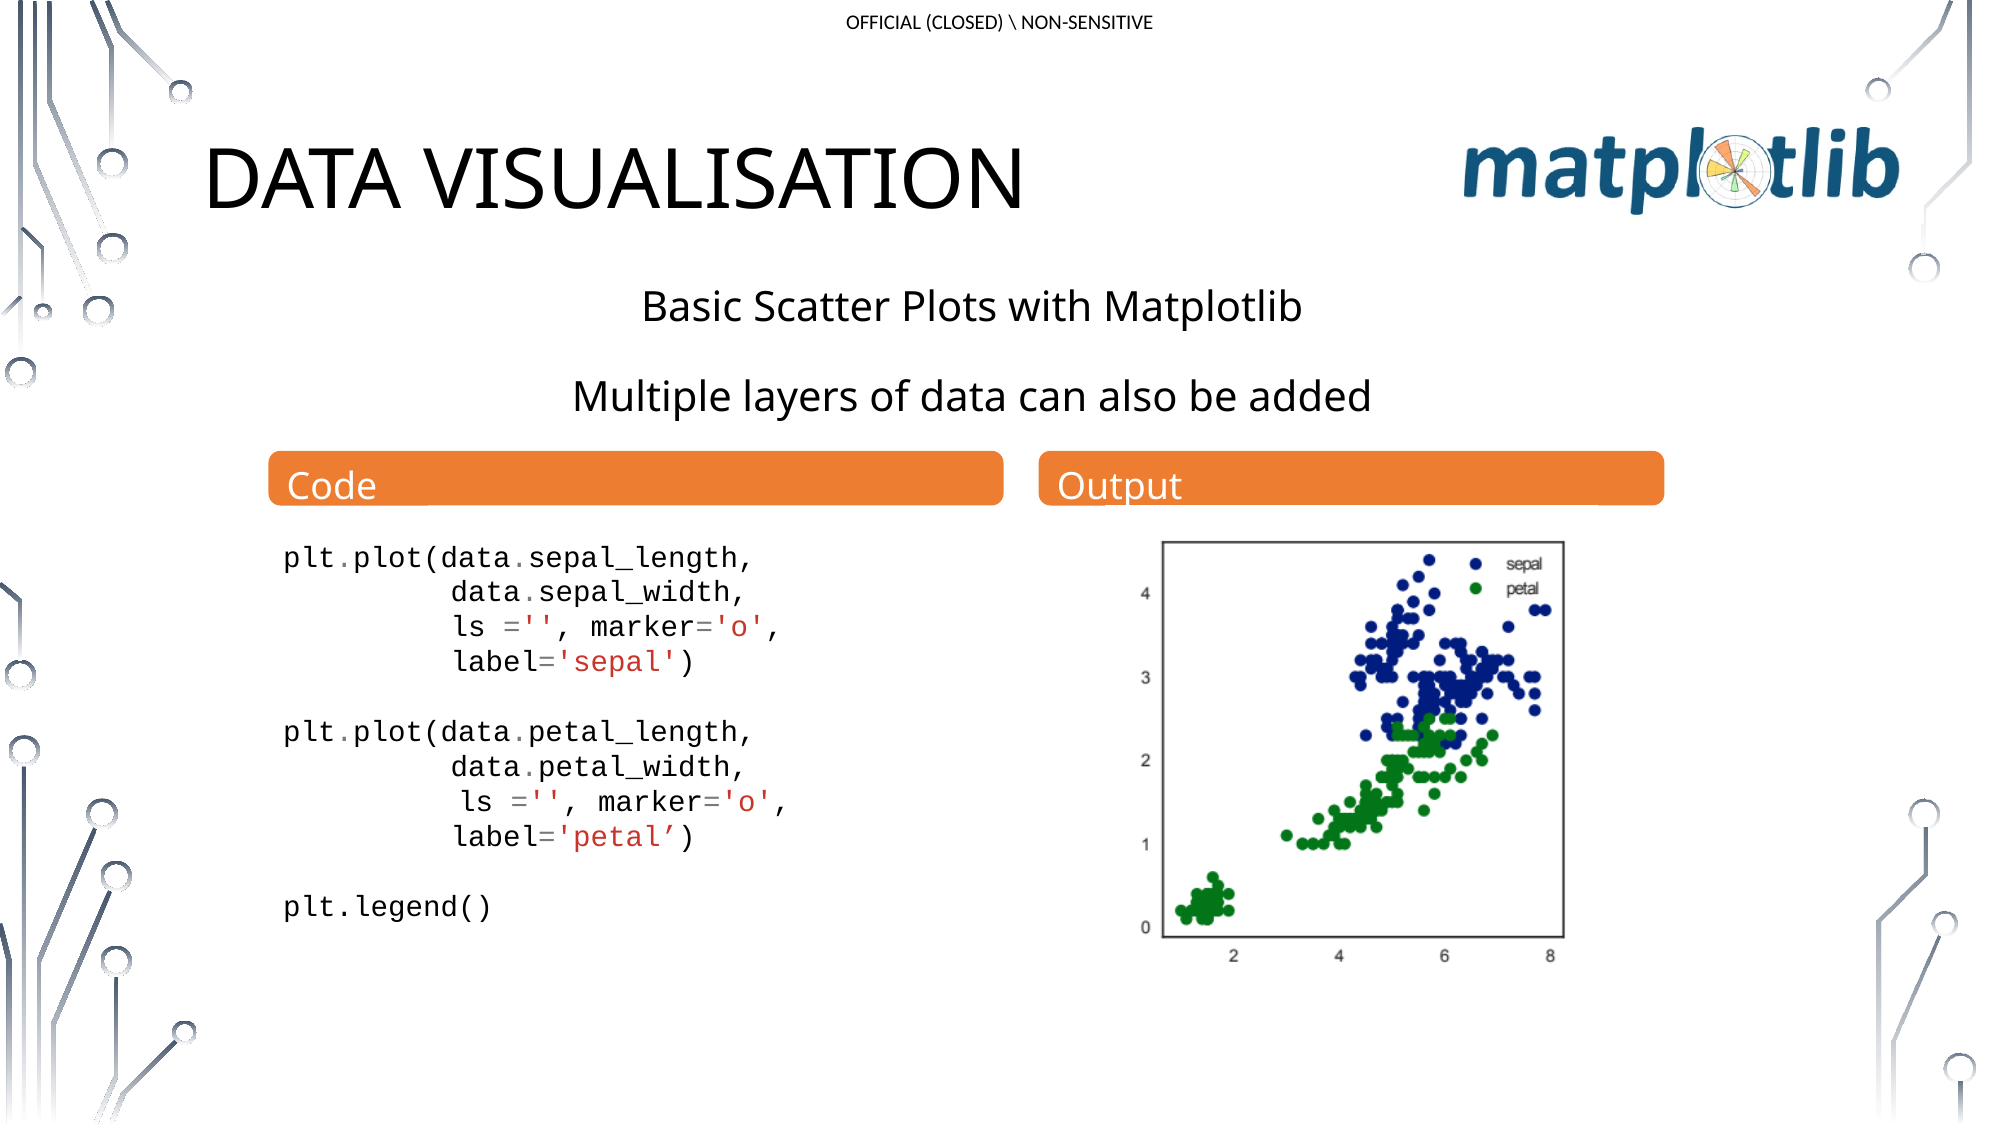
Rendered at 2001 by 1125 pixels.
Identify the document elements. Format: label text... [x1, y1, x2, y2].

title Data Visualisation [187, 101, 1813, 262]
text_box Code [267, 449, 1005, 507]
text_box Output [1037, 449, 1666, 507]
picture [1104, 505, 1599, 1000]
text_box Basic Scatter Plots with Matplotlib [280, 279, 1665, 330]
text_box Multiple layers of data can also be added [411, 362, 1534, 428]
text_box plt.plot(data.sepal_length, data.sepal_width, ls ='', marker='o', label='sepal') plt.plot(data.petal_length, data.petal_width, ls ='', marker='o', label='petal’) plt.legend() [268, 530, 1016, 930]
picture [1447, 113, 1924, 224]
